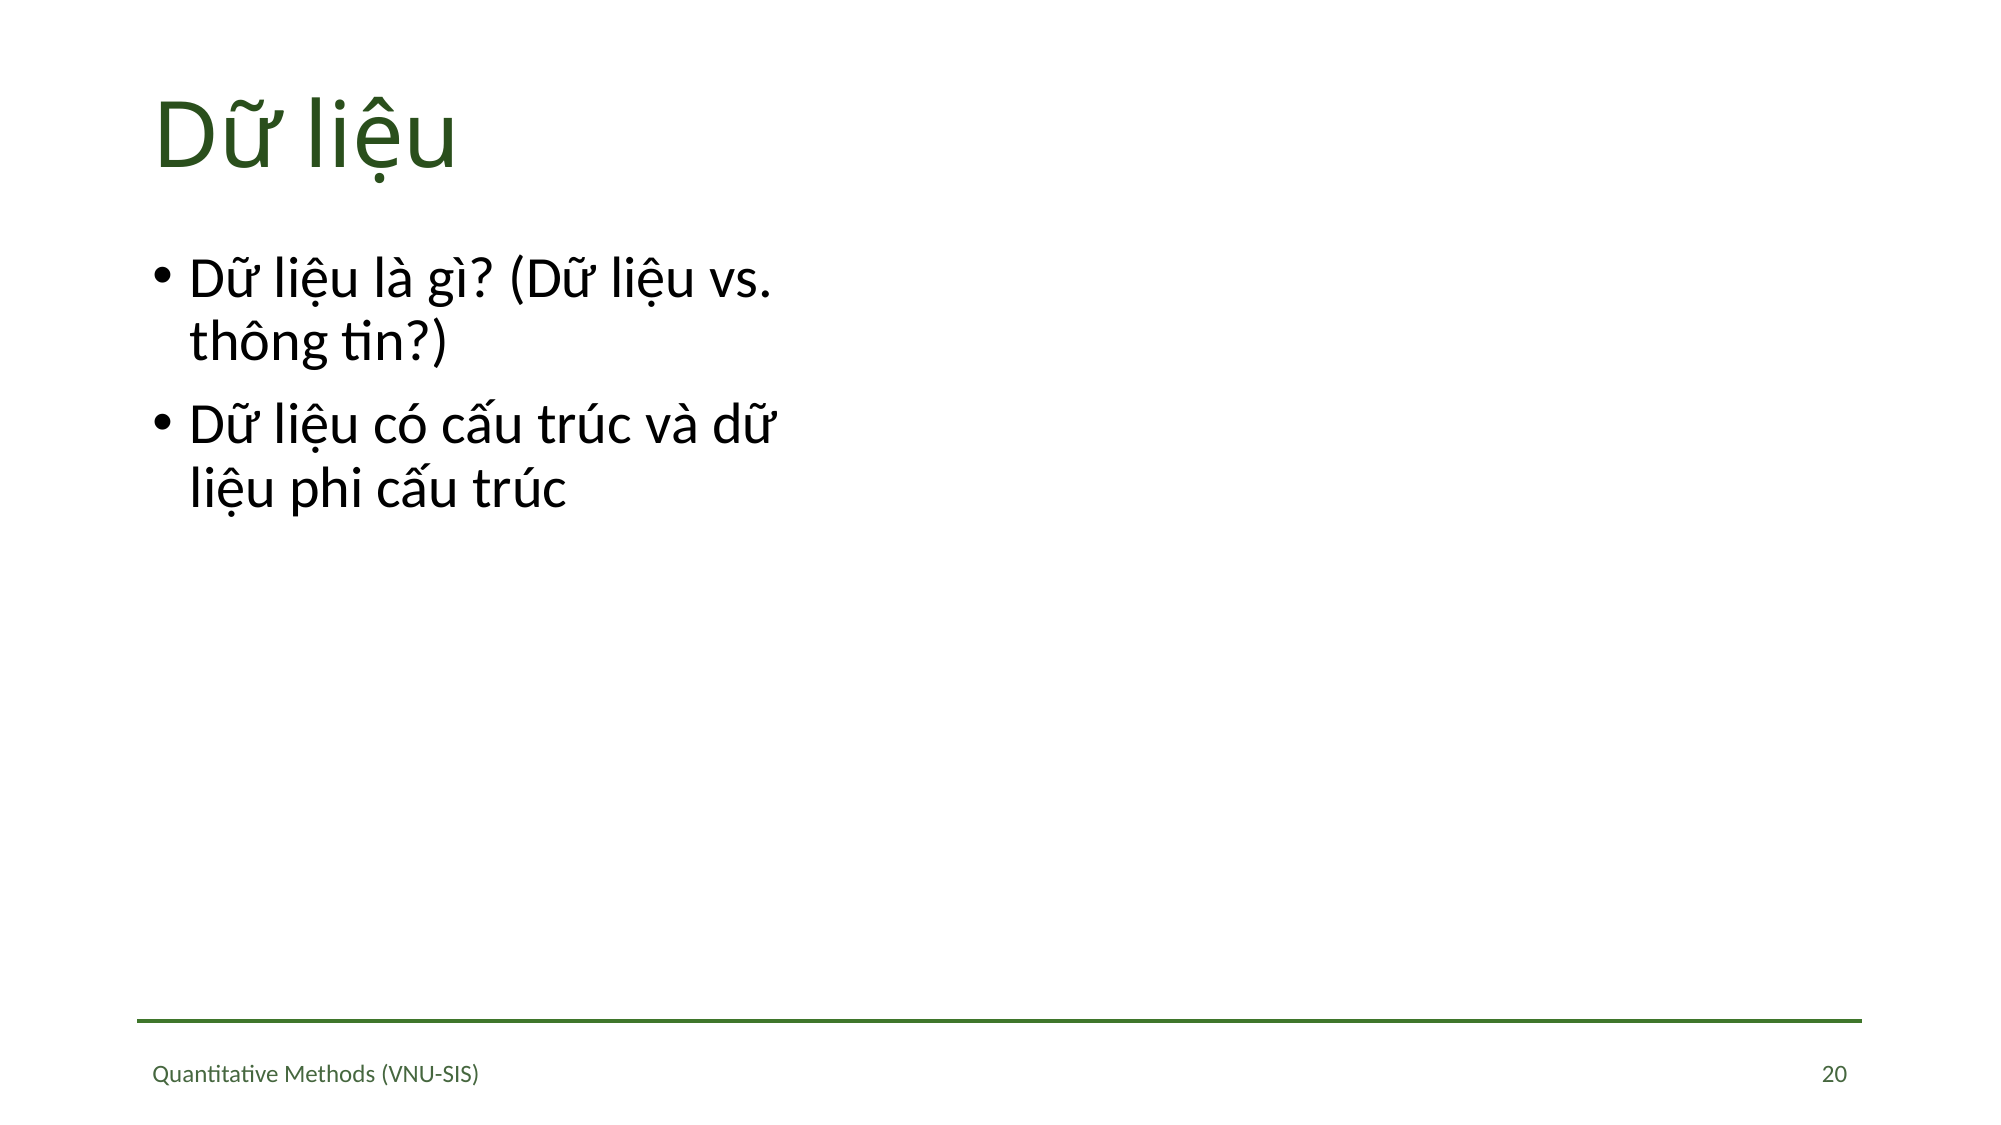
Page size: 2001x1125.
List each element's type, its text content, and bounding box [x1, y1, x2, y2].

slide_number 20 [1412, 1042, 1863, 1103]
list Dữ liệu là gì? (Dữ liệu vs. thông tin?) Dữ liệu có cấu trúc và dữ liệu phi cấu trúc [137, 239, 880, 1014]
footer Quantitative Methods (VNU-SIS) [137, 1042, 514, 1103]
title Dữ liệu [137, 59, 1863, 216]
